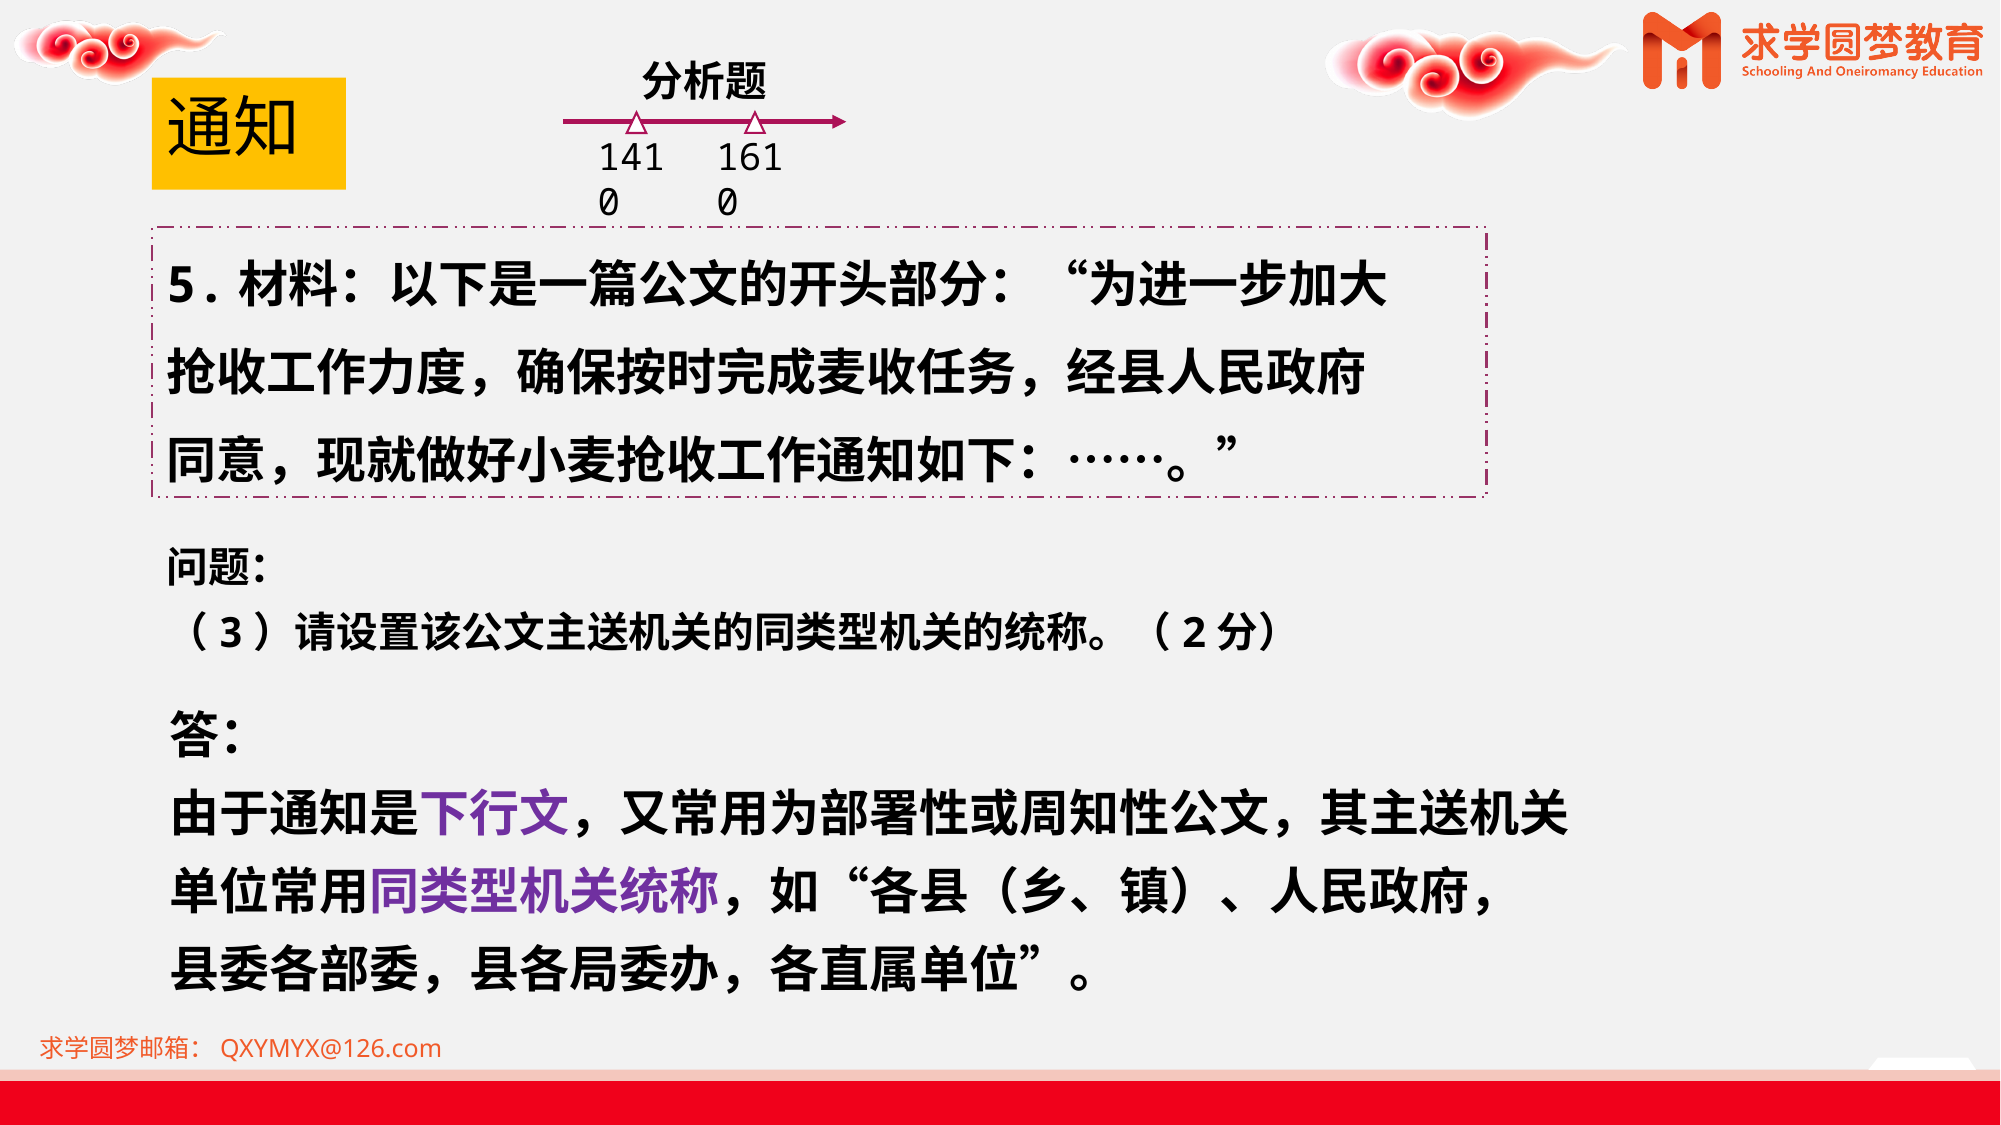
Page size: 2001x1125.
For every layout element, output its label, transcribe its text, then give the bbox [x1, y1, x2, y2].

text_box 问题： （3）请设置该公文主送机关的同类型机关的统称。（2分） [151, 518, 1322, 664]
picture [1304, 0, 2000, 134]
picture [0, 0, 248, 95]
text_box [562, 47, 847, 187]
text_box 答： 由于通知是下行文，又常用为部署性或周知性公文，其主送机关 单位常用同类型机关统称，如“各县（乡、镇）、人民政府， 县委各部委，县各局委办，各直属单位”。 [154, 678, 1585, 1006]
list 5.材料：以下是一篇公文的开头部分：“为进一步加大 抢收工作力度，确保按时完成麦收任务，经县人民政府 同意，现就做好小麦抢收工作通知如下：……。” [151, 227, 1487, 498]
title 通知 [151, 77, 346, 190]
